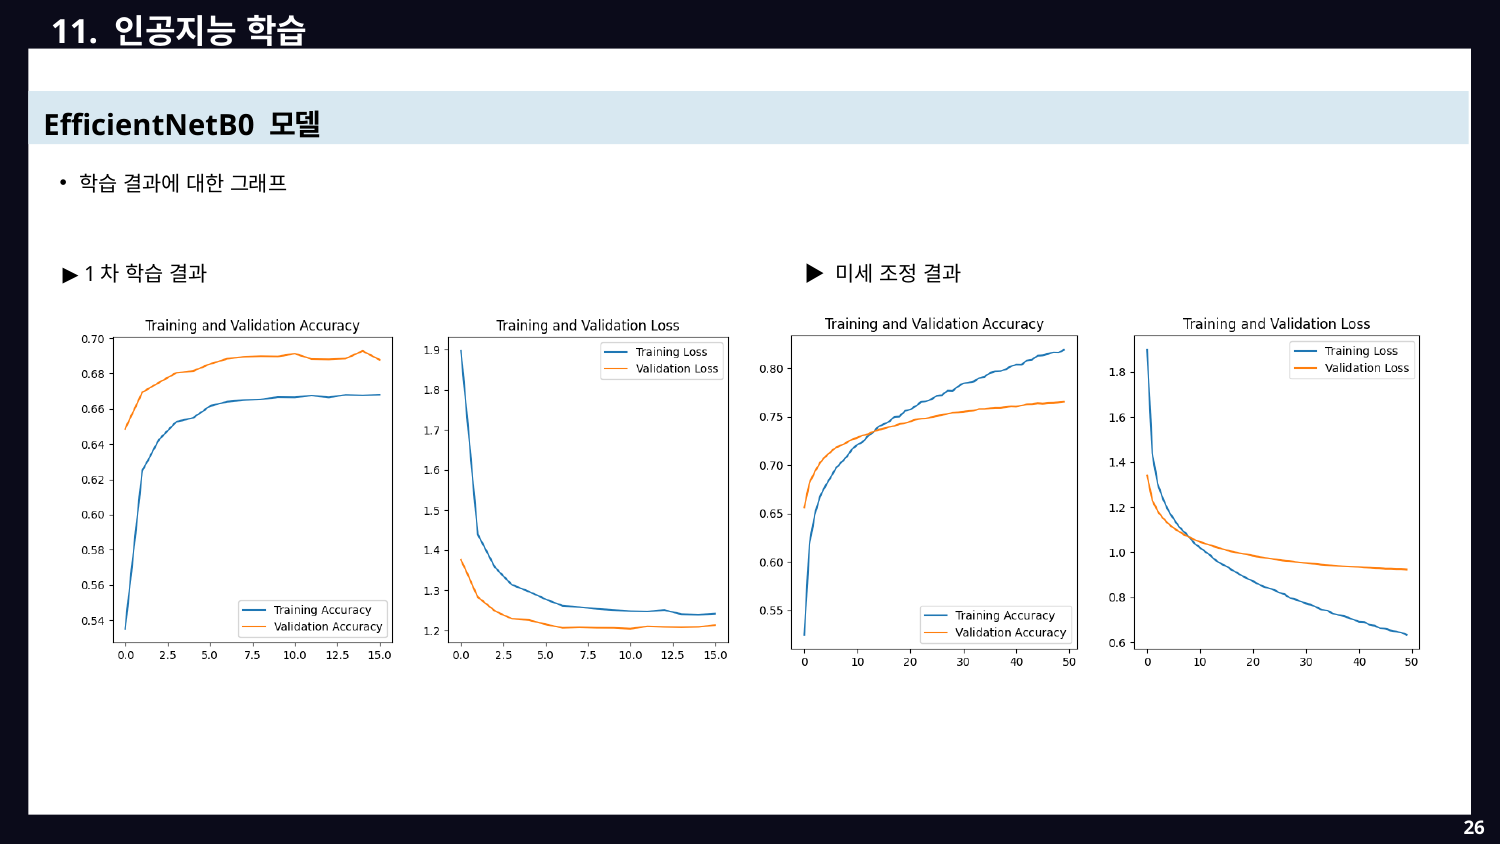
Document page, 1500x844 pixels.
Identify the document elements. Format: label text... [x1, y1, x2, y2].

text_box 학습 결과에 대한 그래프 [44, 162, 789, 203]
text_box 11. 인공지능 학습 [24, 0, 1476, 49]
text_box ▶ 1차 학습 결과 [47, 252, 223, 293]
text_box ▶ 미세 조정 결과 [783, 252, 977, 293]
slide_number 26 [1410, 795, 1500, 844]
picture [71, 310, 736, 670]
picture [749, 309, 1427, 676]
text_box EfficientNetB0 모델 [28, 91, 1469, 145]
